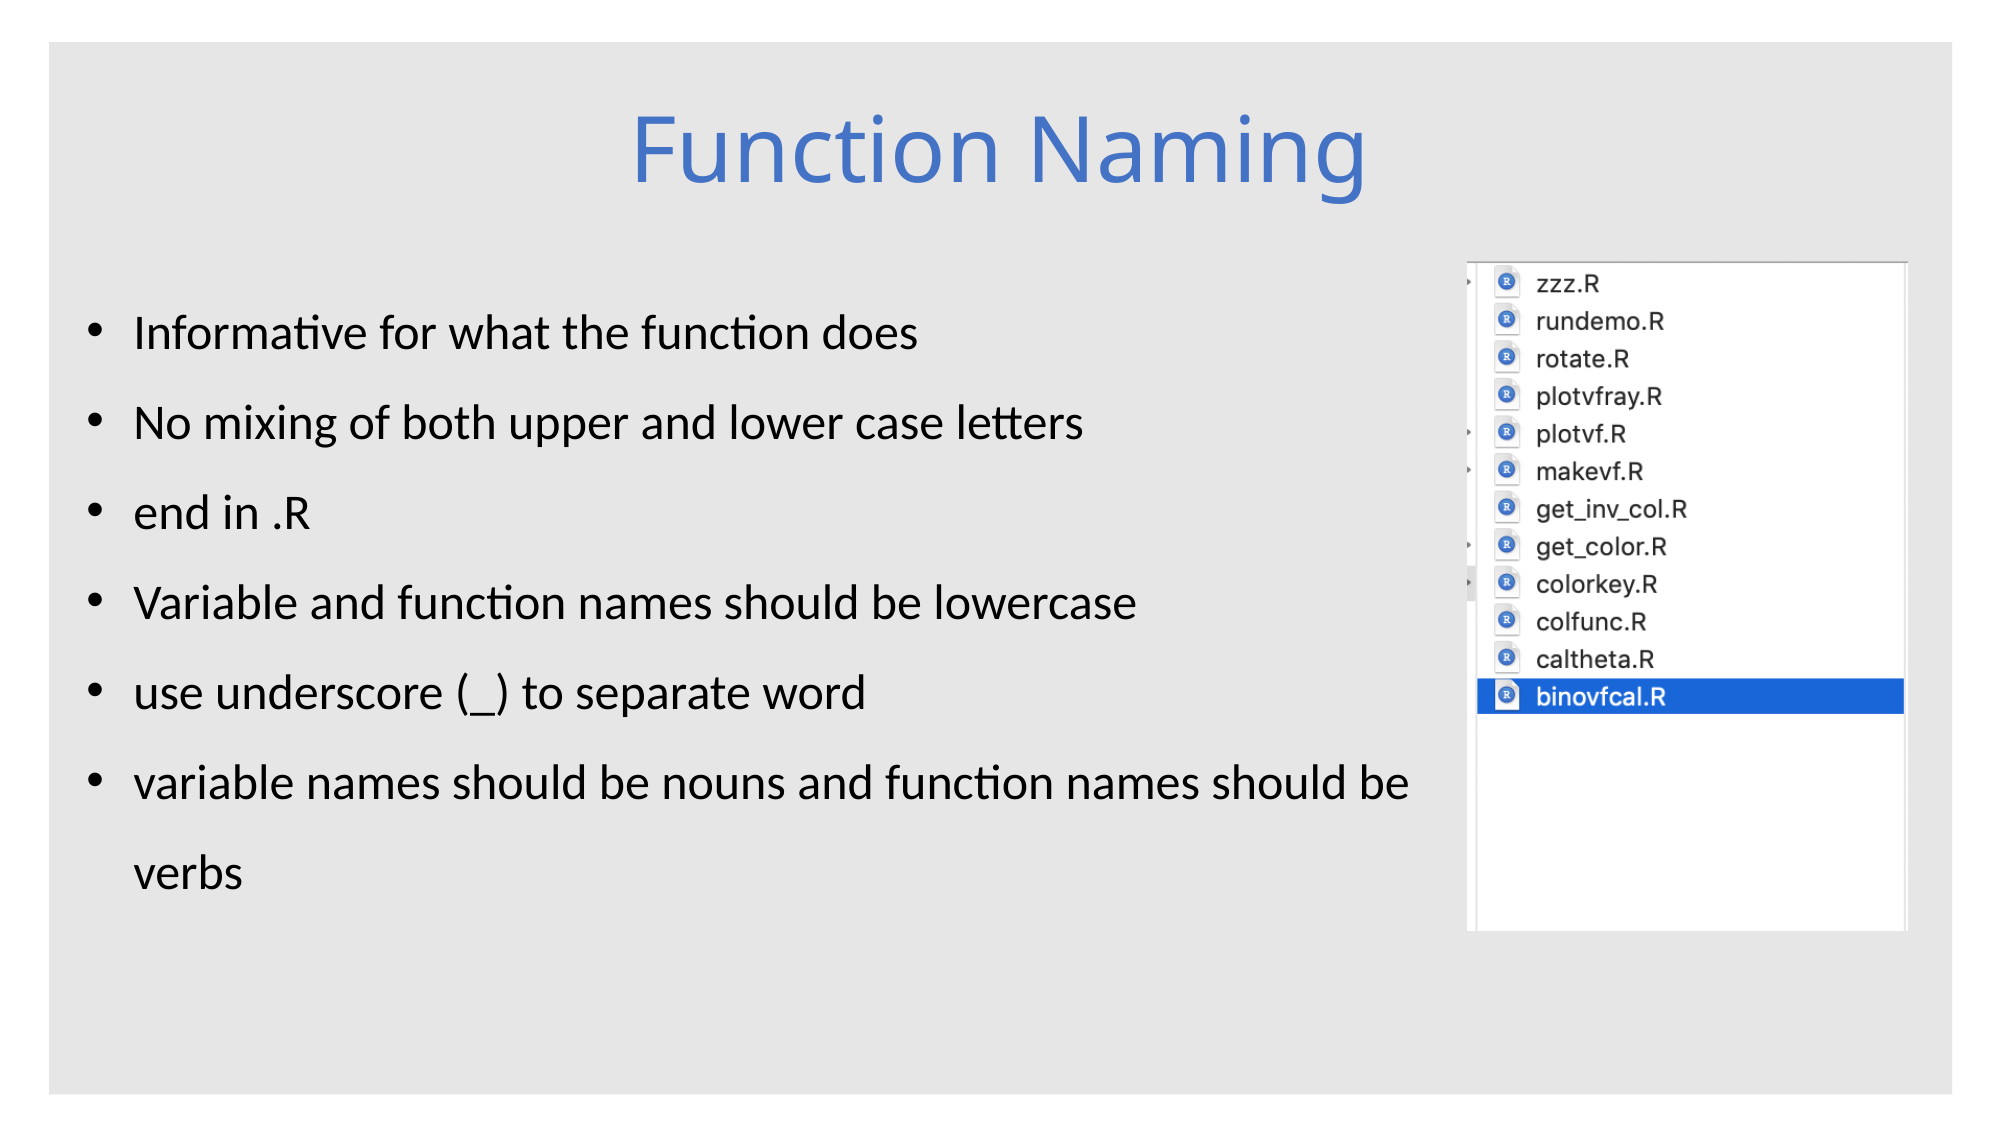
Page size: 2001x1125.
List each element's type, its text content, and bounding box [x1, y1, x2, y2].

text_box Informative for what the function does No mixing of both upper and lower case letters end in .R Variable and function names should be lowercase use underscore (_) to separate word variable names should be nouns and function names should be verbs [71, 261, 1442, 940]
title Function Naming [137, 44, 1863, 262]
text_box [48, 41, 1953, 1095]
picture [1467, 261, 1908, 931]
